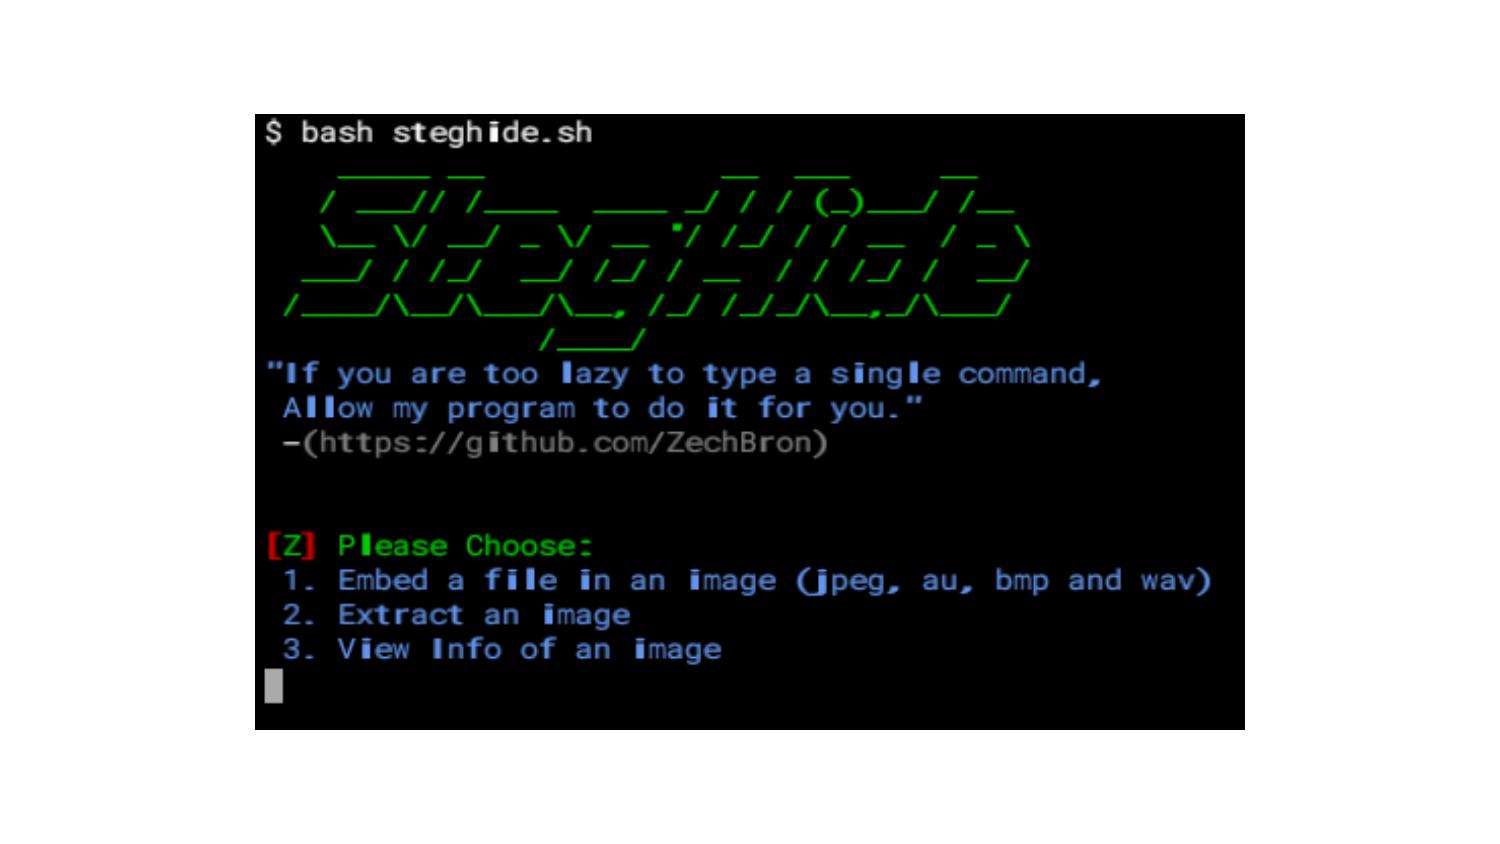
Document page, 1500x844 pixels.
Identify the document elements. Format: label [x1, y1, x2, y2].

picture [255, 113, 1245, 730]
